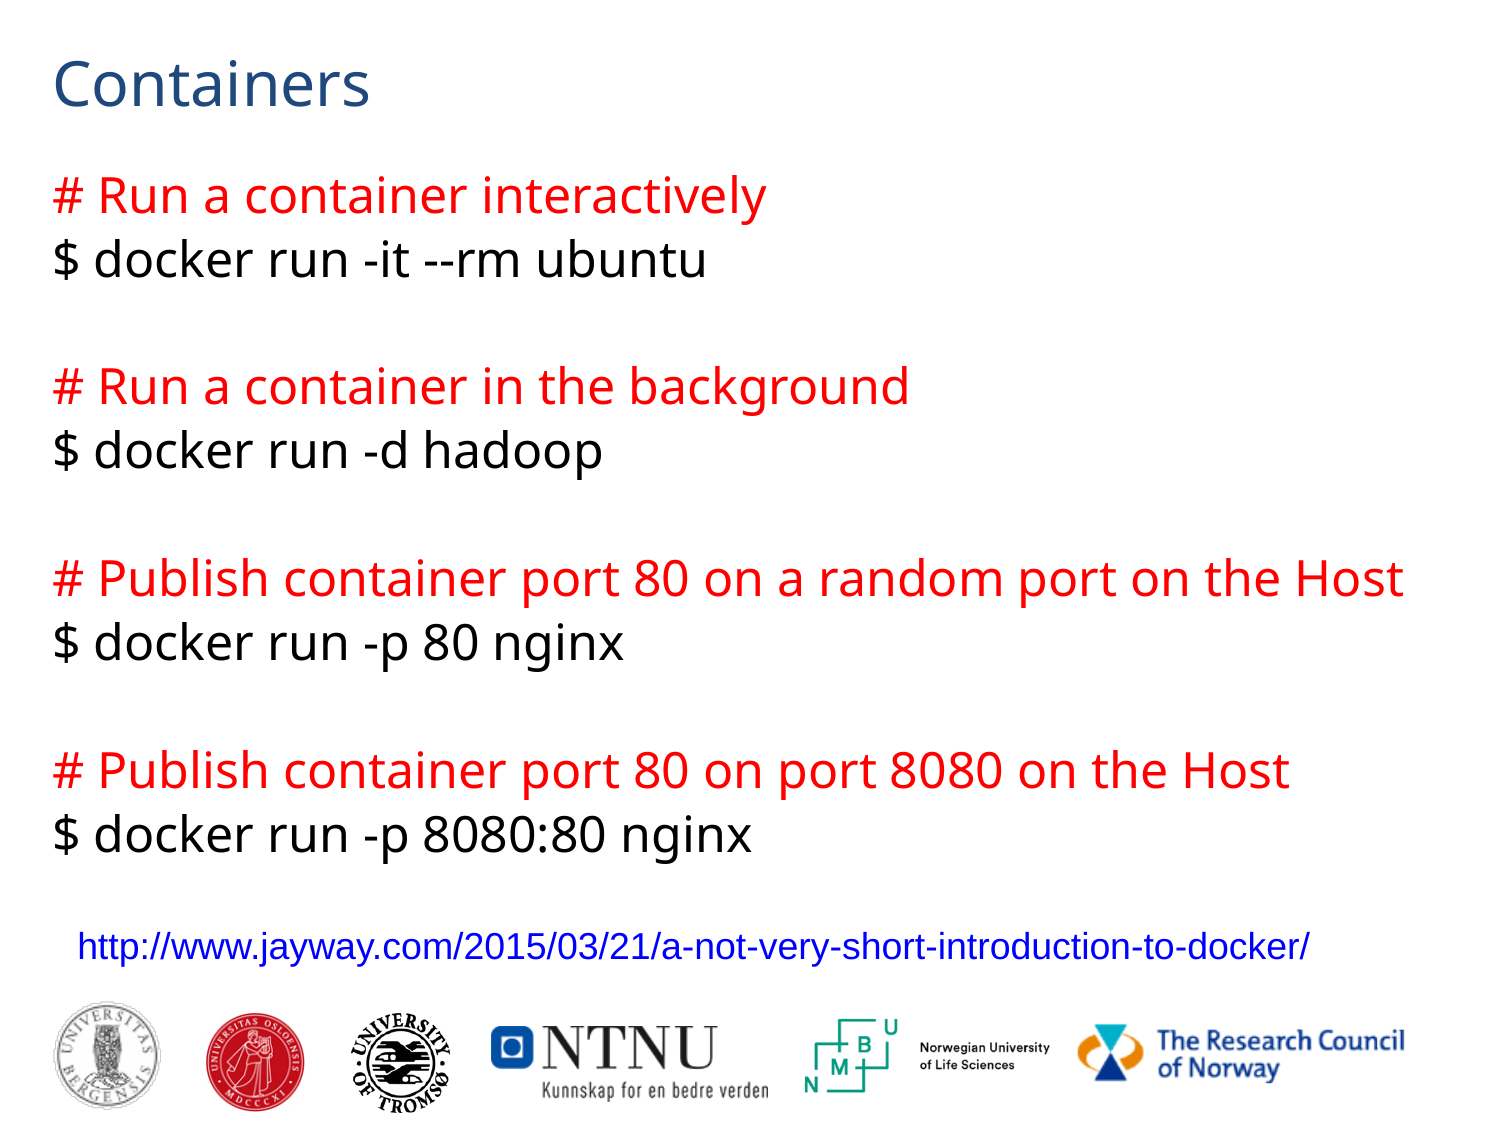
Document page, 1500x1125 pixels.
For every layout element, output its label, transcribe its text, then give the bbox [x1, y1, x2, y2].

picture [1076, 1010, 1464, 1100]
picture [491, 1026, 768, 1102]
picture [801, 1015, 1052, 1096]
picture [351, 1013, 450, 1113]
text_box # Run a container interactively $ docker run -it --rm ubuntu # Run a container in the background $ docker run -d hadoop # Publish container port 80 on a random port on the Host $ docker run -p 80 nginx # Publish container port 80 on port 8080 on the Host $ docker run -p 8080:80 nginx [37, 162, 1463, 963]
text_box http://www.jayway.com/2015/03/21/a-not-very-short-introduction-to-docker/ [62, 914, 1463, 974]
picture [205, 1010, 306, 1113]
title Containers [37, 12, 963, 150]
picture [51, 999, 164, 1113]
